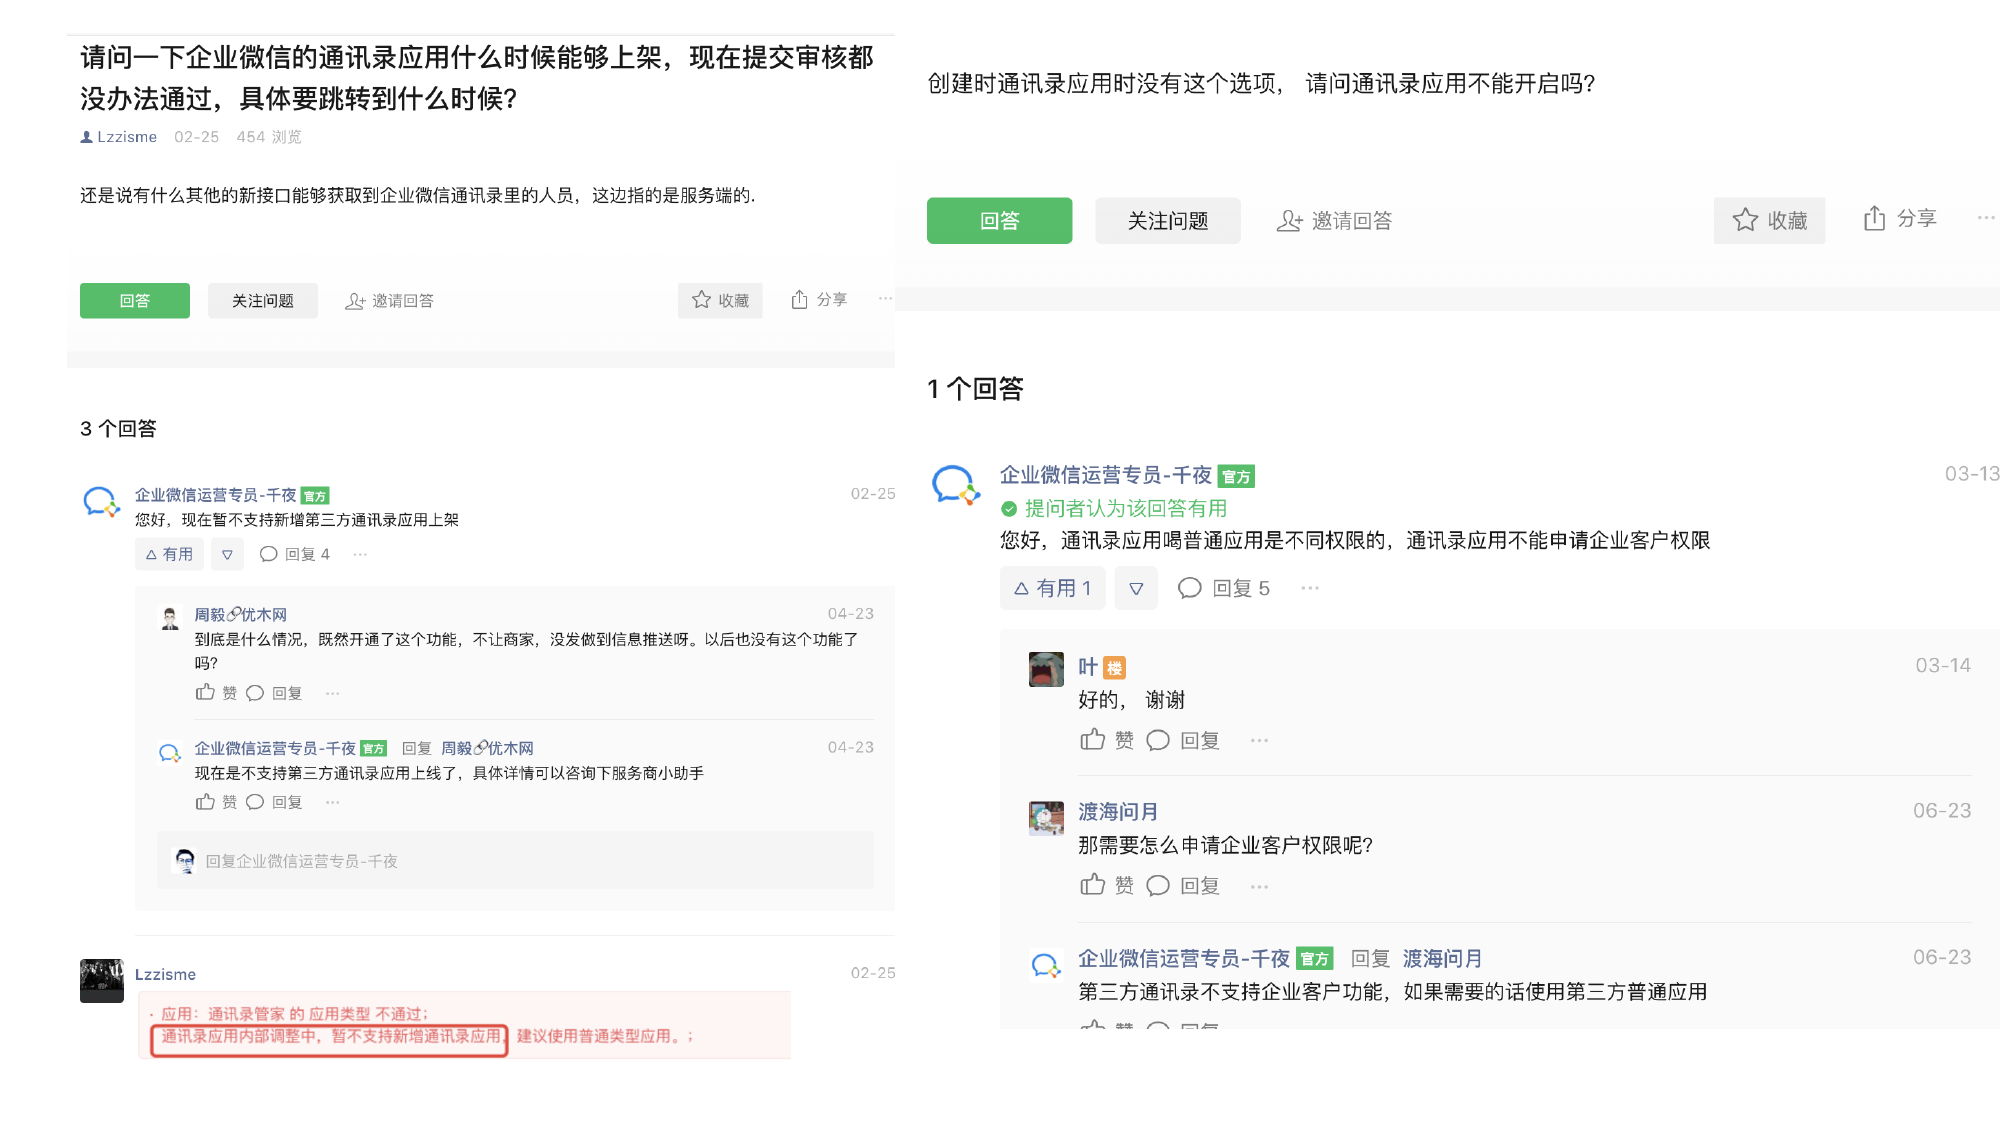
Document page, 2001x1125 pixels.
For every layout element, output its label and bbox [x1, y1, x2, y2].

picture [67, 32, 2000, 1062]
